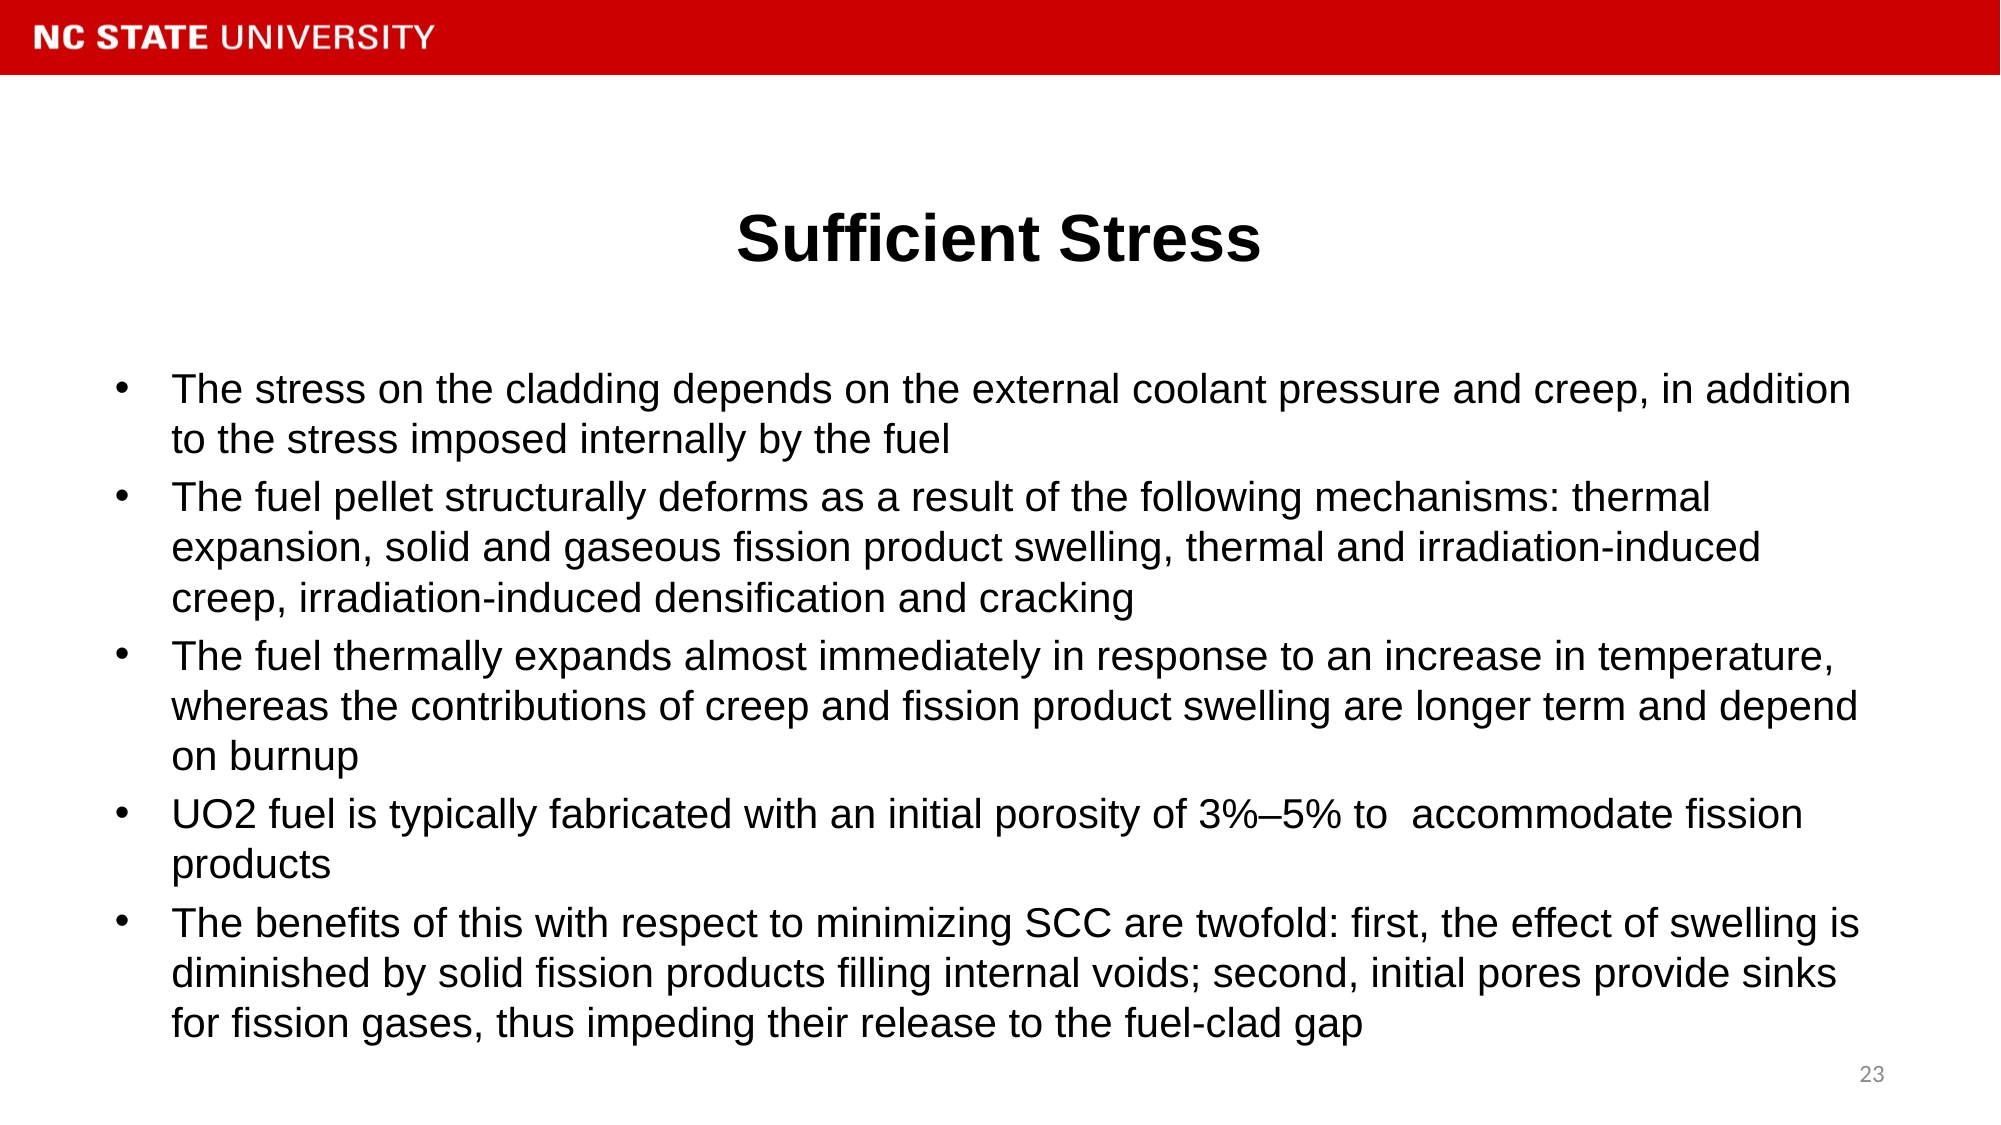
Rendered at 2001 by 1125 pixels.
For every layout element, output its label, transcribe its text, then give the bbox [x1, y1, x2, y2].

list The stress on the cladding depends on the external coolant pressure and creep, in addition to the stress imposed internally by the fuel The fuel pellet structurally deforms as a result of the following mechanisms: thermal expansion, solid and gaseous fission product swelling, thermal and irradiation-induced creep, irradiation-induced densification and cracking The fuel thermally expands almost immediately in response to an increase in temperature, whereas the contributions of creep and fission product swelling are longer term and depend on burnup UO2 fuel is typically fabricated with an initial porosity of 3%–5% to accommodate fission products The benefits of this with respect to minimizing SCC are twofold: first, the effect of swelling is diminished by solid fission products filling internal voids; second, initial pores provide sinks for fission gases, thus impeding their release to the fuel-clad gap [99, 354, 1900, 1005]
slide_number 23 [1433, 1042, 1900, 1103]
picture [0, 0, 2000, 75]
title Sufficient Stress [99, 147, 1900, 323]
